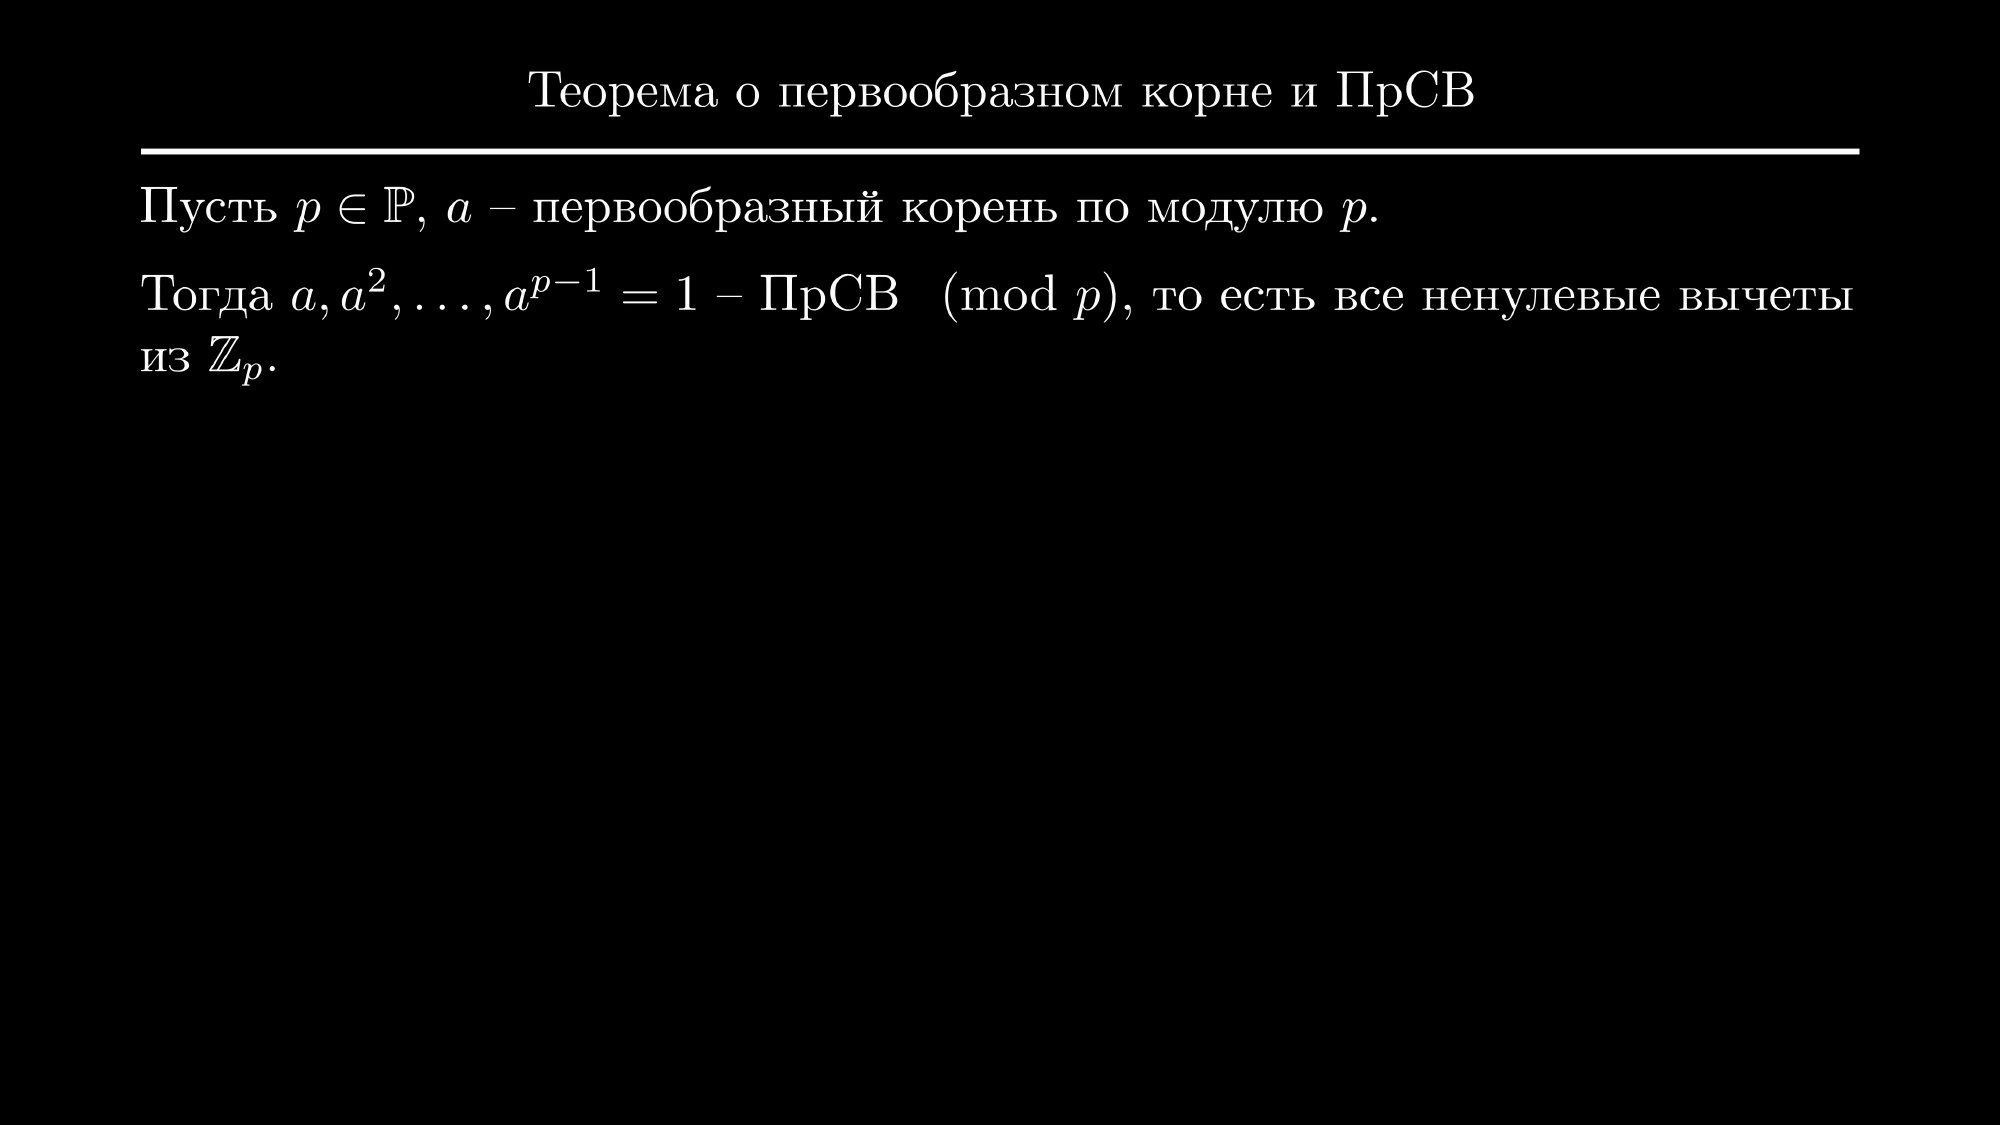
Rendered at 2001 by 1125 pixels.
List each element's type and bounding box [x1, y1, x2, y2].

text_box [0, 0, 2000, 1125]
